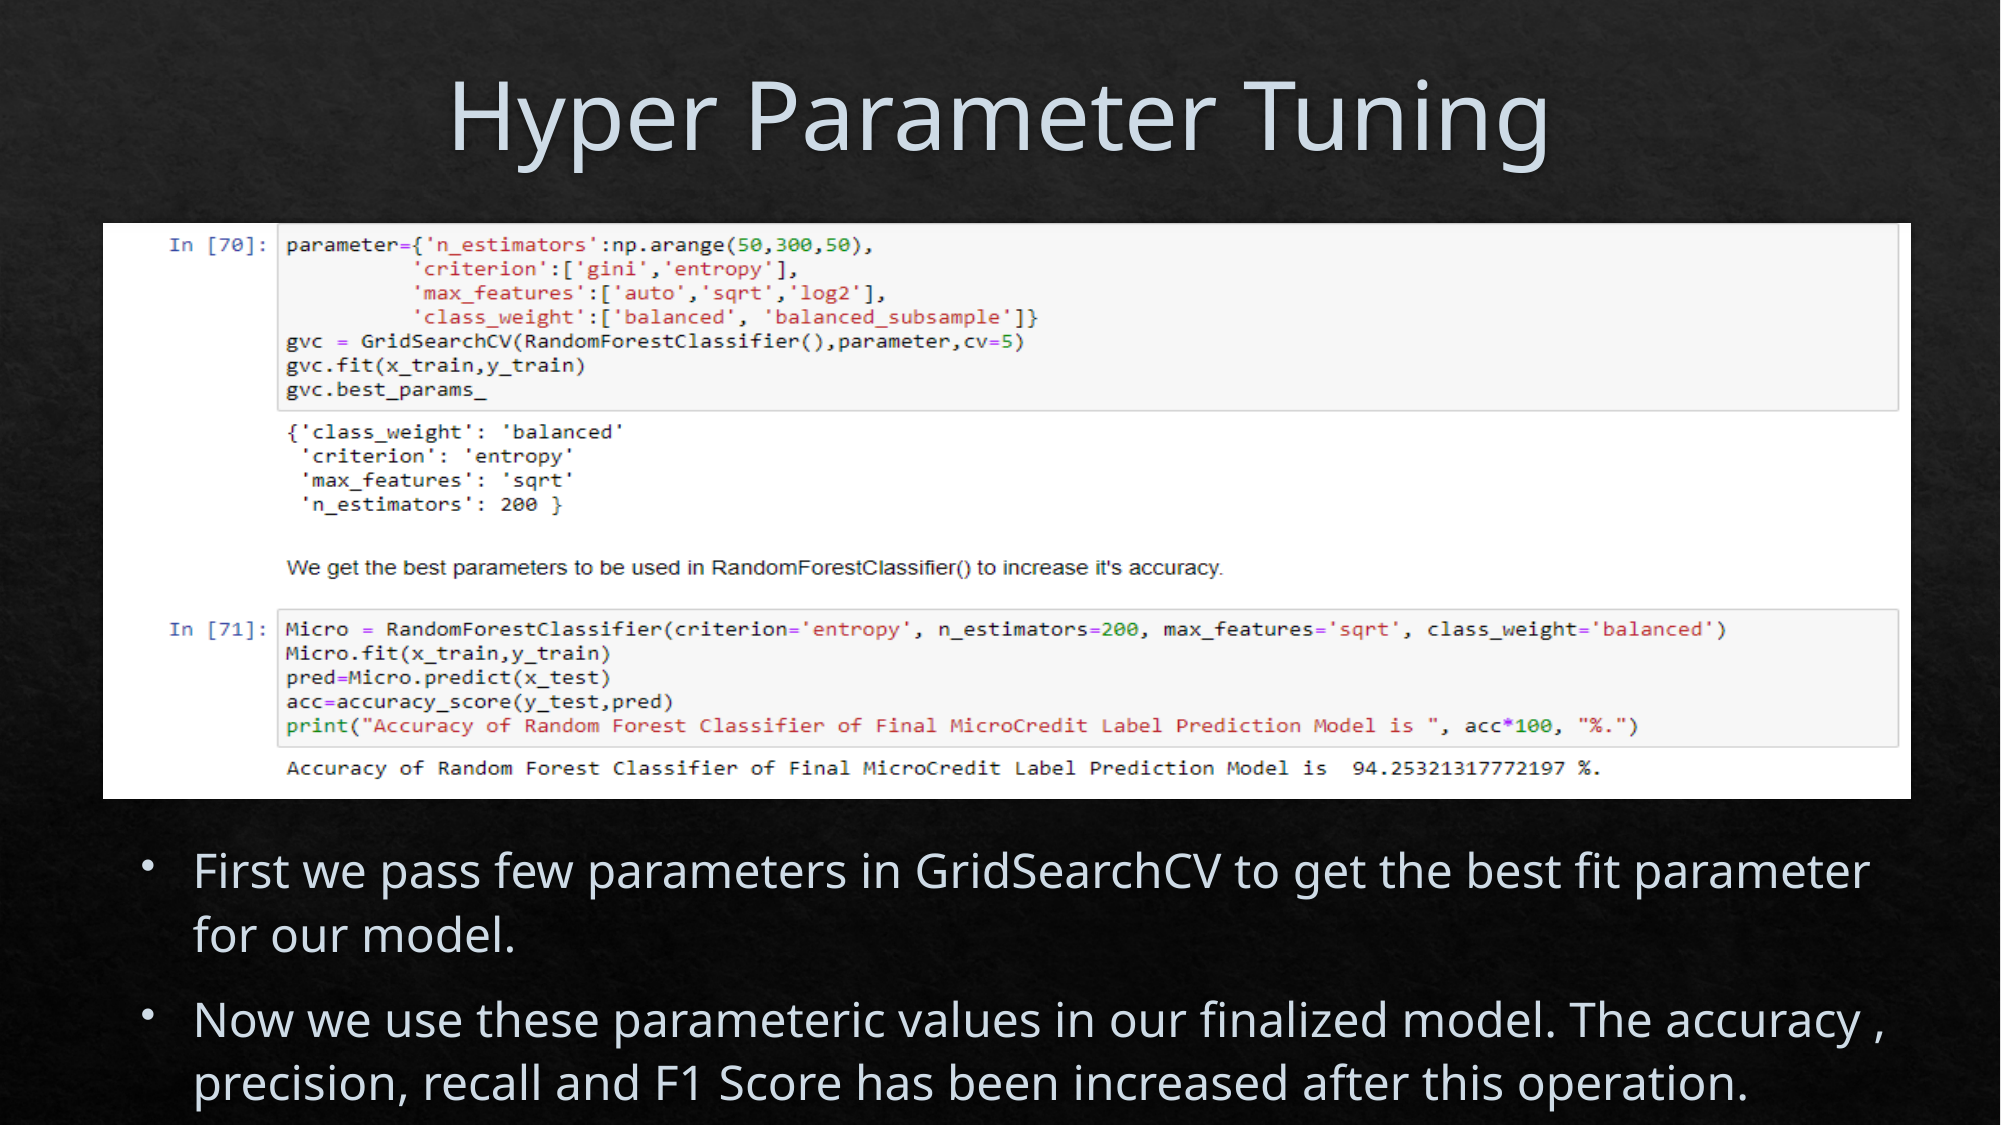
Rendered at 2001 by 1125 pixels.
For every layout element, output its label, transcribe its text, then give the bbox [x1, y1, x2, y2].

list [103, 222, 1911, 799]
list First we pass few parameters in GridSearchCV to get the best fit parameter for our model. Now we use these parameteric values in our finalized model. The accuracy , precision, recall and F1 Score has been increased after this operation. [121, 827, 1911, 1125]
title Hyper Parameter Tuning [150, 16, 1850, 218]
